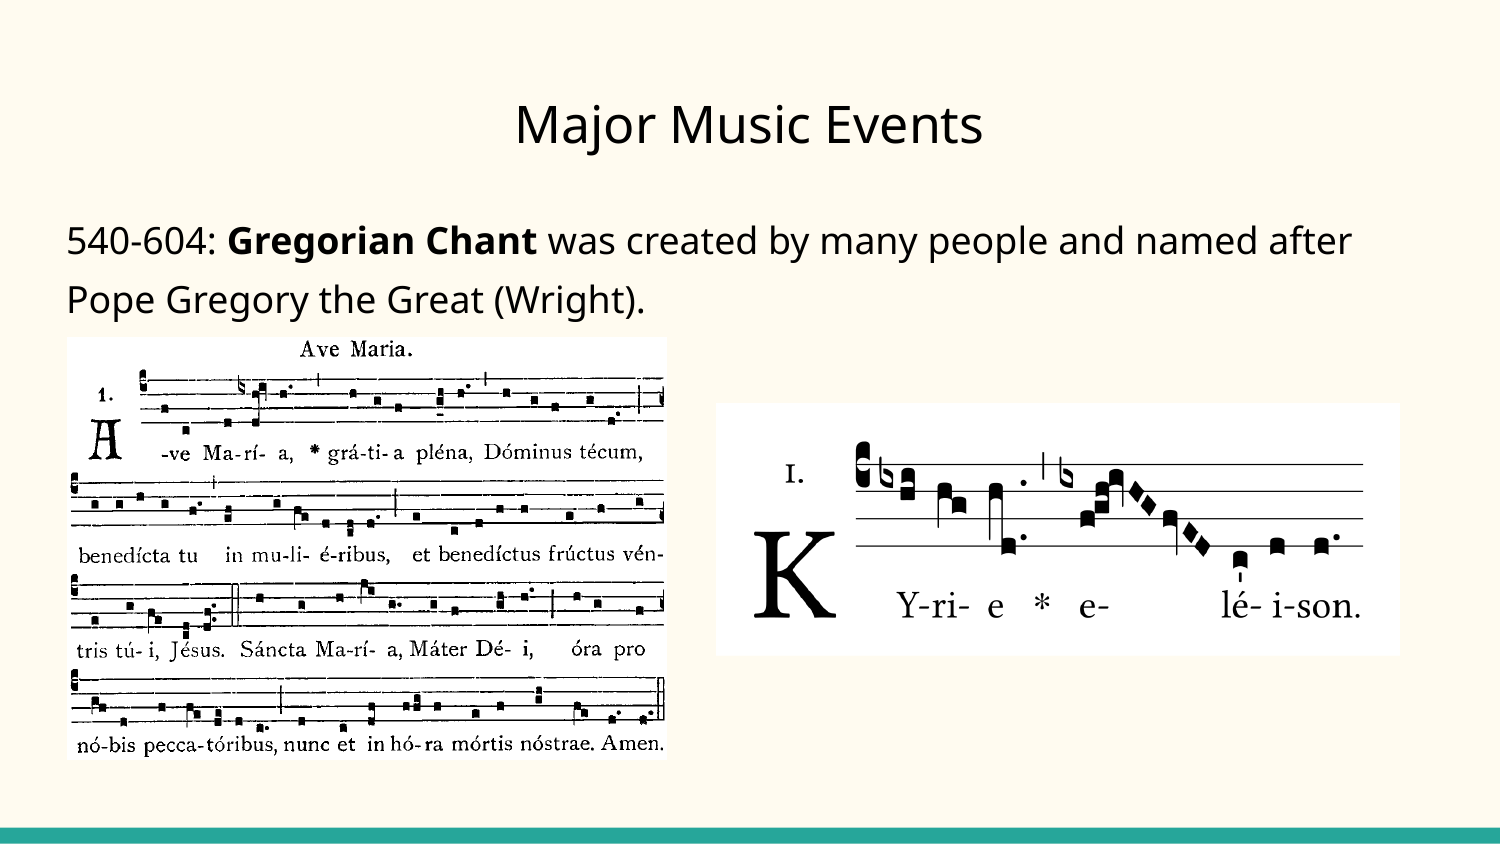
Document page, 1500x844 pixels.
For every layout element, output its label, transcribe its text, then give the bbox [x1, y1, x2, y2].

picture [716, 403, 1400, 656]
list 540-604: Gregorian Chant was created by many people and named after Pope Gregory the Great (Wright). [51, 192, 1449, 750]
picture [67, 337, 667, 760]
title Major Music Events [51, 72, 1449, 174]
